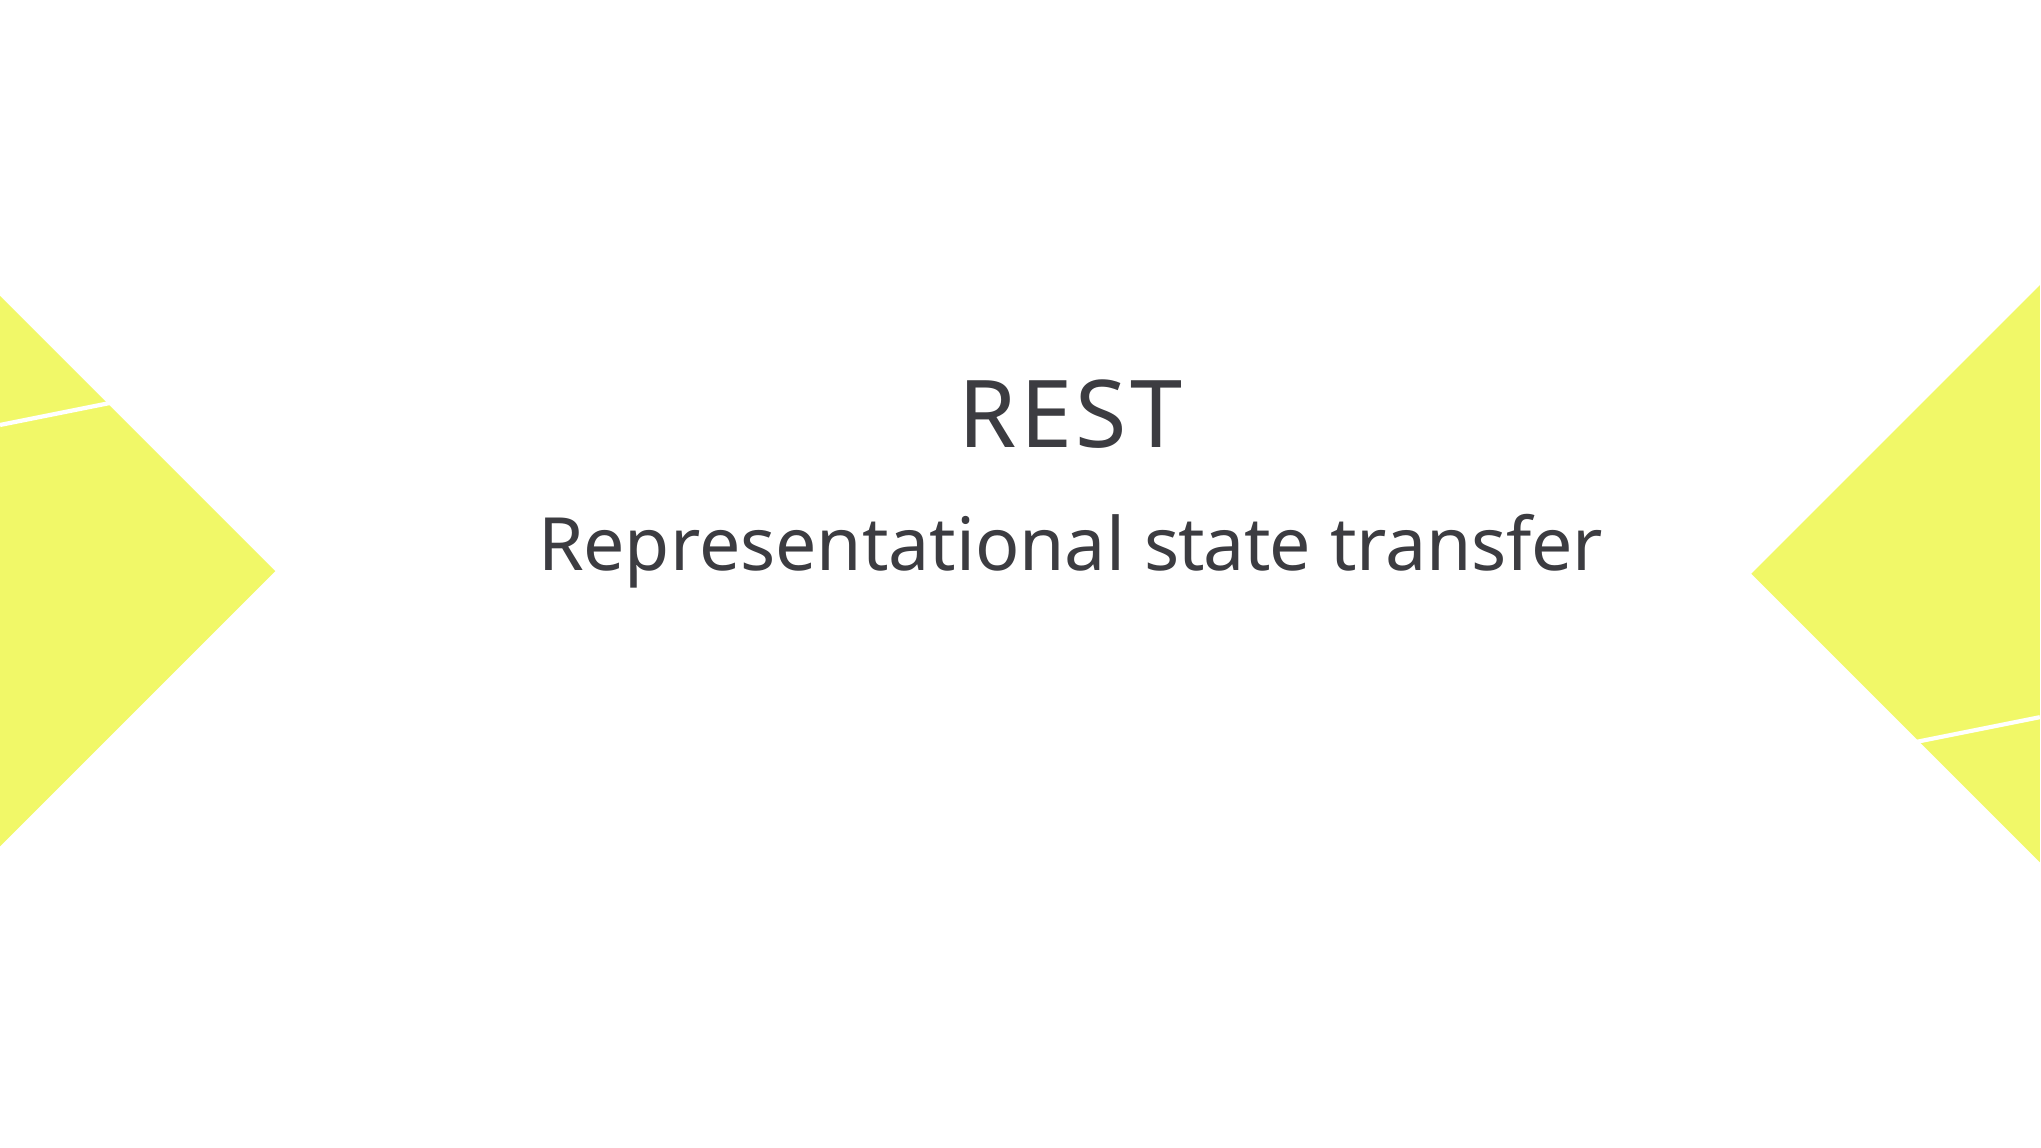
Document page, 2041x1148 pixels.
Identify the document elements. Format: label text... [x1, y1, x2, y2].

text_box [0, 295, 276, 847]
title REST Representational state transfer [276, 296, 1751, 586]
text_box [1751, 284, 2041, 863]
